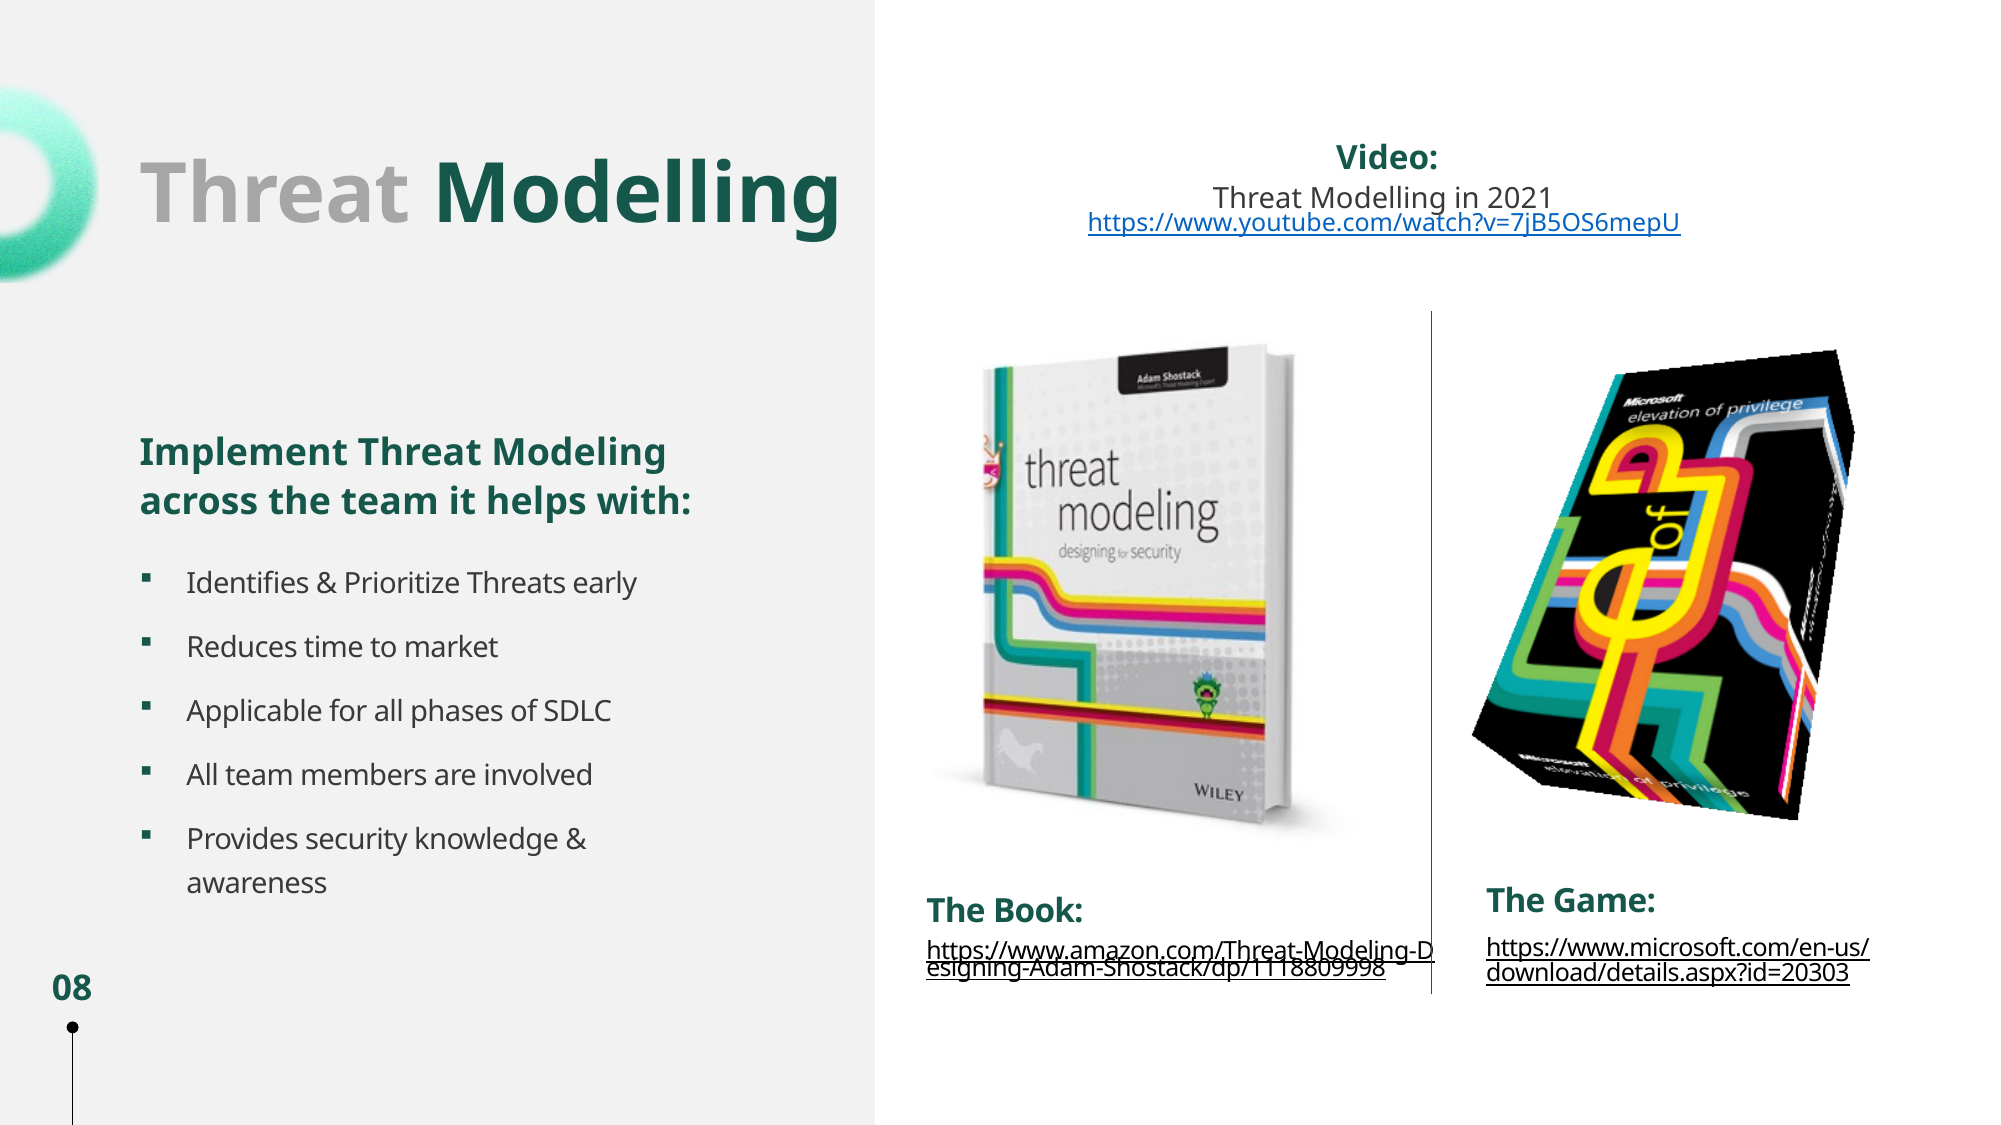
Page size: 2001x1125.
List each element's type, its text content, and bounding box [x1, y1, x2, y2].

picture [1457, 331, 1866, 839]
text_box 08 [13, 956, 131, 1017]
picture [0, 84, 99, 283]
text_box Video: Threat Modelling in 2021 https://www.youtube.com/watch?v=7jB5OS6mepU [943, 149, 1832, 242]
text_box Implement Threat Modeling across the team it helps with: Identifies & Prioritize Threats early Reduces time to market Applicable for all phases of SDLC All team members are involved Provides security knowledge & awareness [139, 423, 720, 900]
text_box Threat Modelling [139, 129, 855, 262]
text_box [0, 0, 876, 1125]
picture [933, 340, 1356, 847]
text_box The Book: https://www.amazon.com/Threat-Modeling-Designing-Adam-Shostack/dp/1118809998 [926, 903, 1435, 1034]
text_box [66, 1021, 79, 1125]
text_box The Game: https://www.microsoft.com/en-us/download/details.aspx?id=20303 [1485, 893, 1881, 996]
